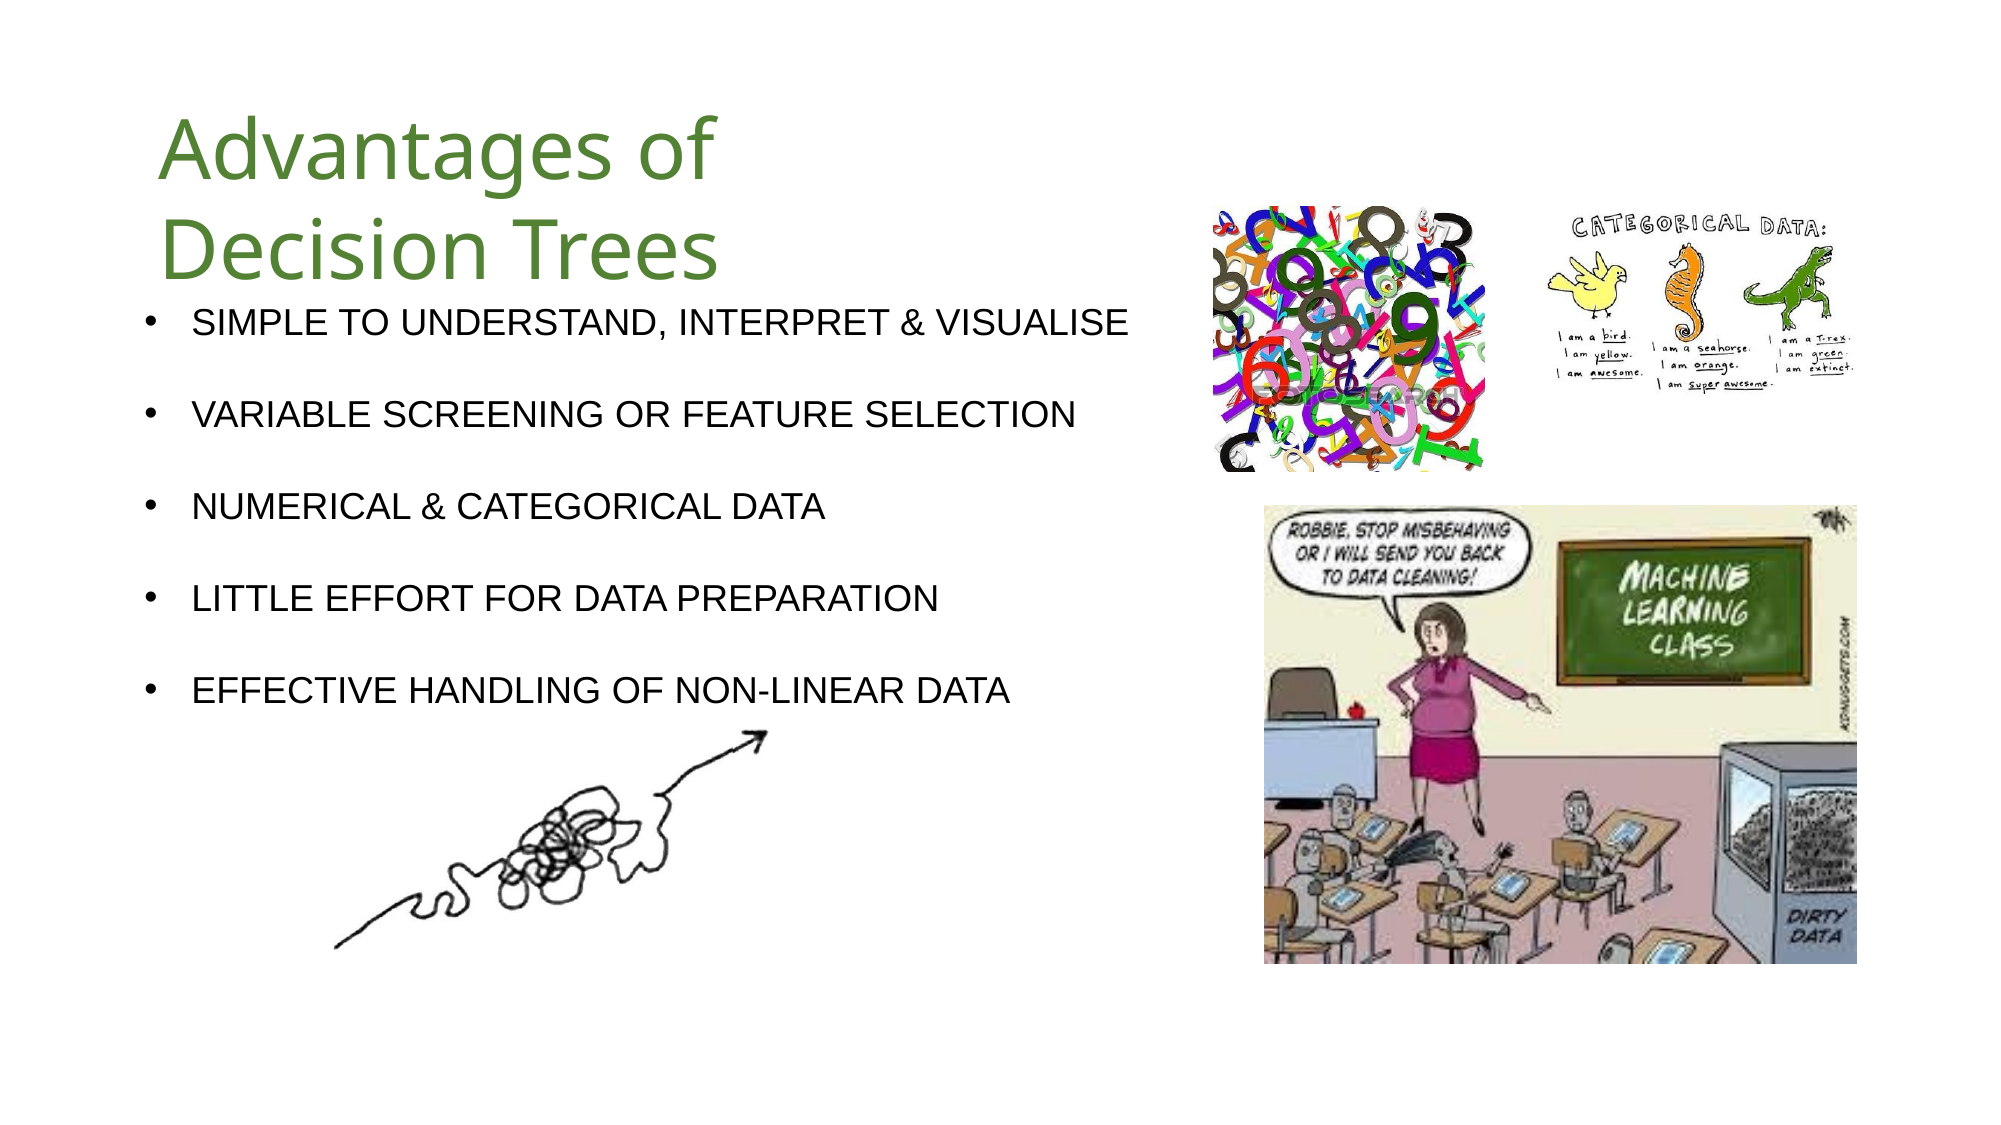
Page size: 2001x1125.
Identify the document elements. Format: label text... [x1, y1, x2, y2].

picture [1213, 206, 1485, 472]
picture [1540, 206, 1857, 397]
title Advantages of Decision Trees [156, 93, 837, 295]
text_box SIMPLE TO UNDERSTAND, INTERPRET & VISUALISE VARIABLE SCREENING OR FEATURE SELECTION NUMERICAL & CATEGORICAL DATA LITTLE EFFORT FOR DATA PREPARATION EFFECTIVE HANDLING OF NON-LINEAR DATA [142, 295, 1174, 712]
picture [1263, 505, 1857, 964]
picture [331, 728, 769, 952]
